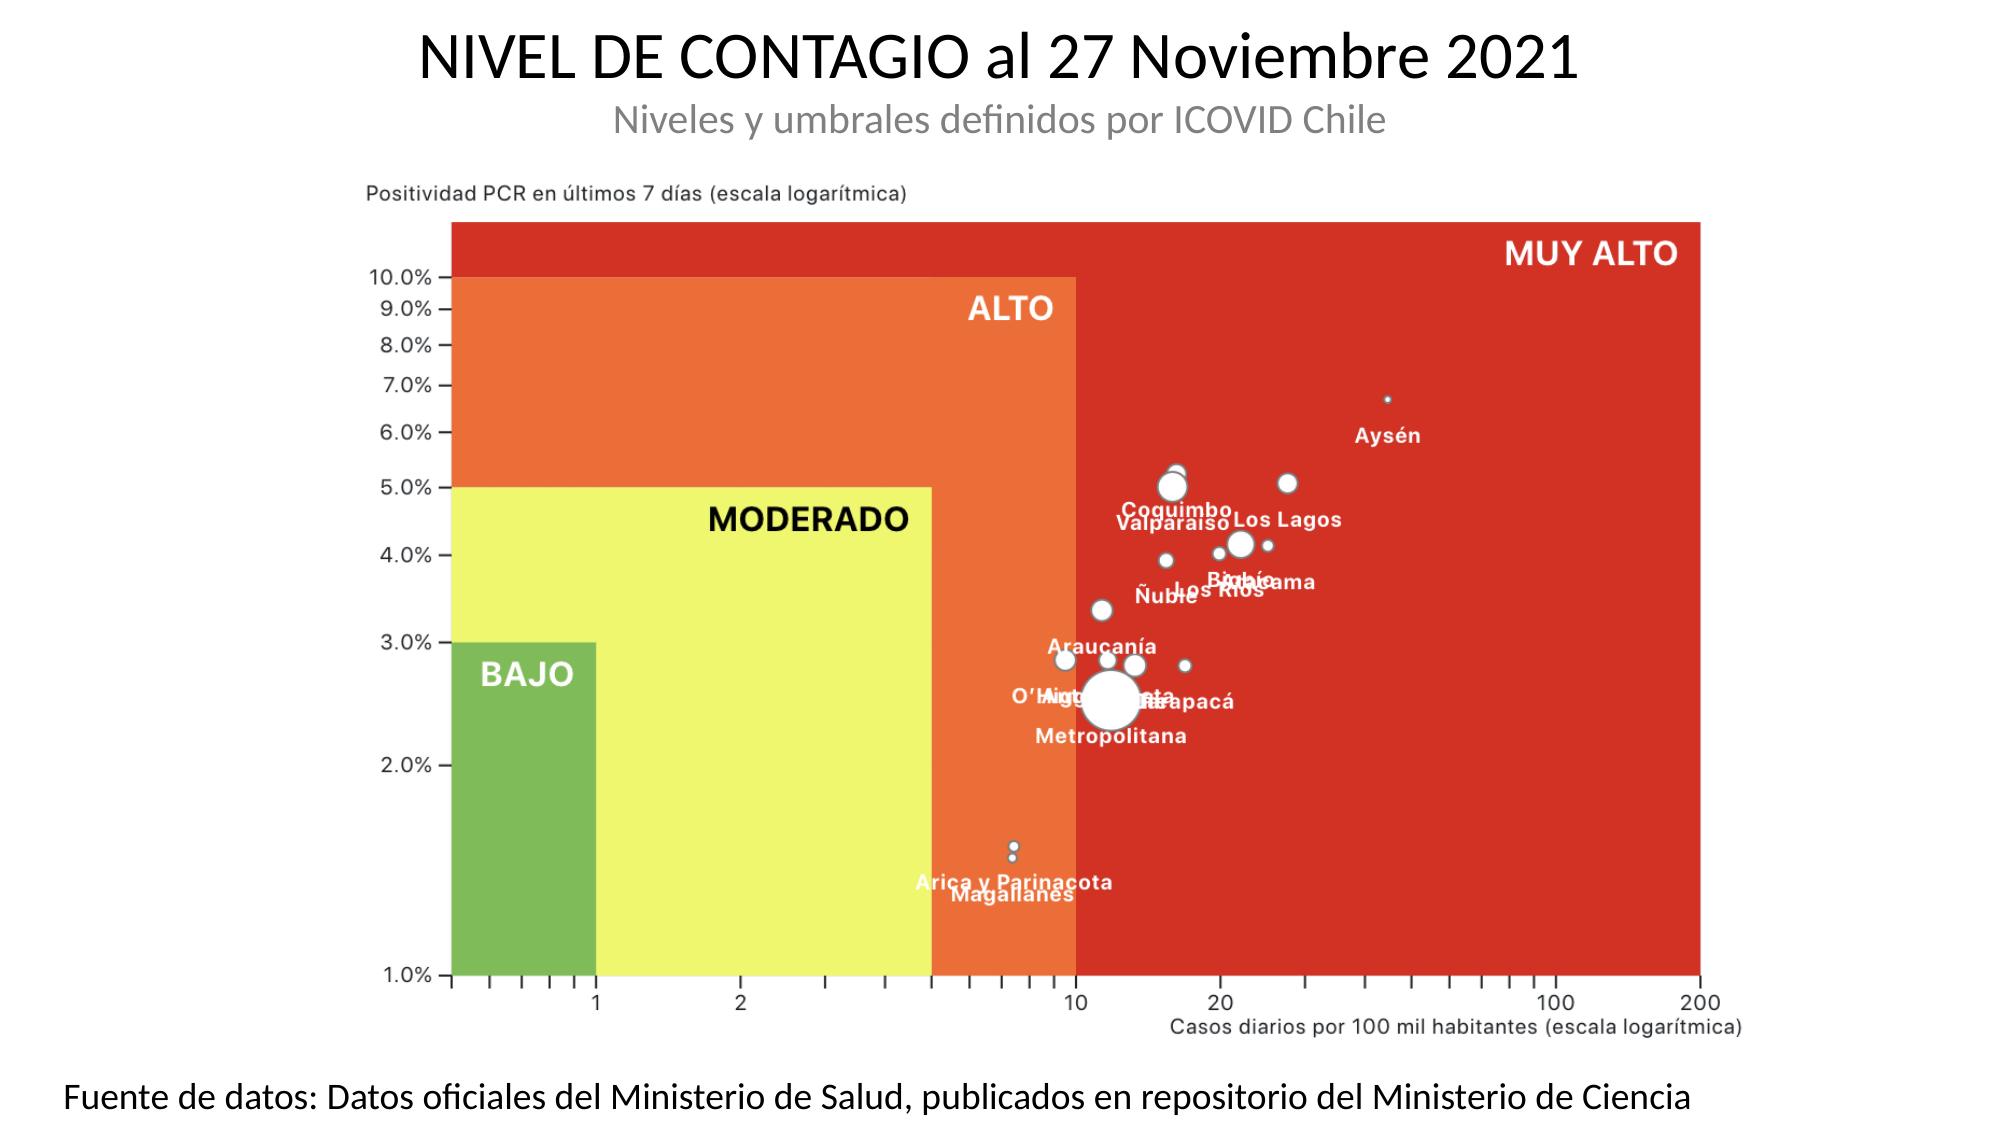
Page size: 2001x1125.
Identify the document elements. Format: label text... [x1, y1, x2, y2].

text_box NIVEL DE CONTAGIO al 27 Noviembre 2021 Niveles y umbrales definidos por ICOVID Chile [403, 4, 1597, 150]
picture [344, 150, 1750, 1051]
